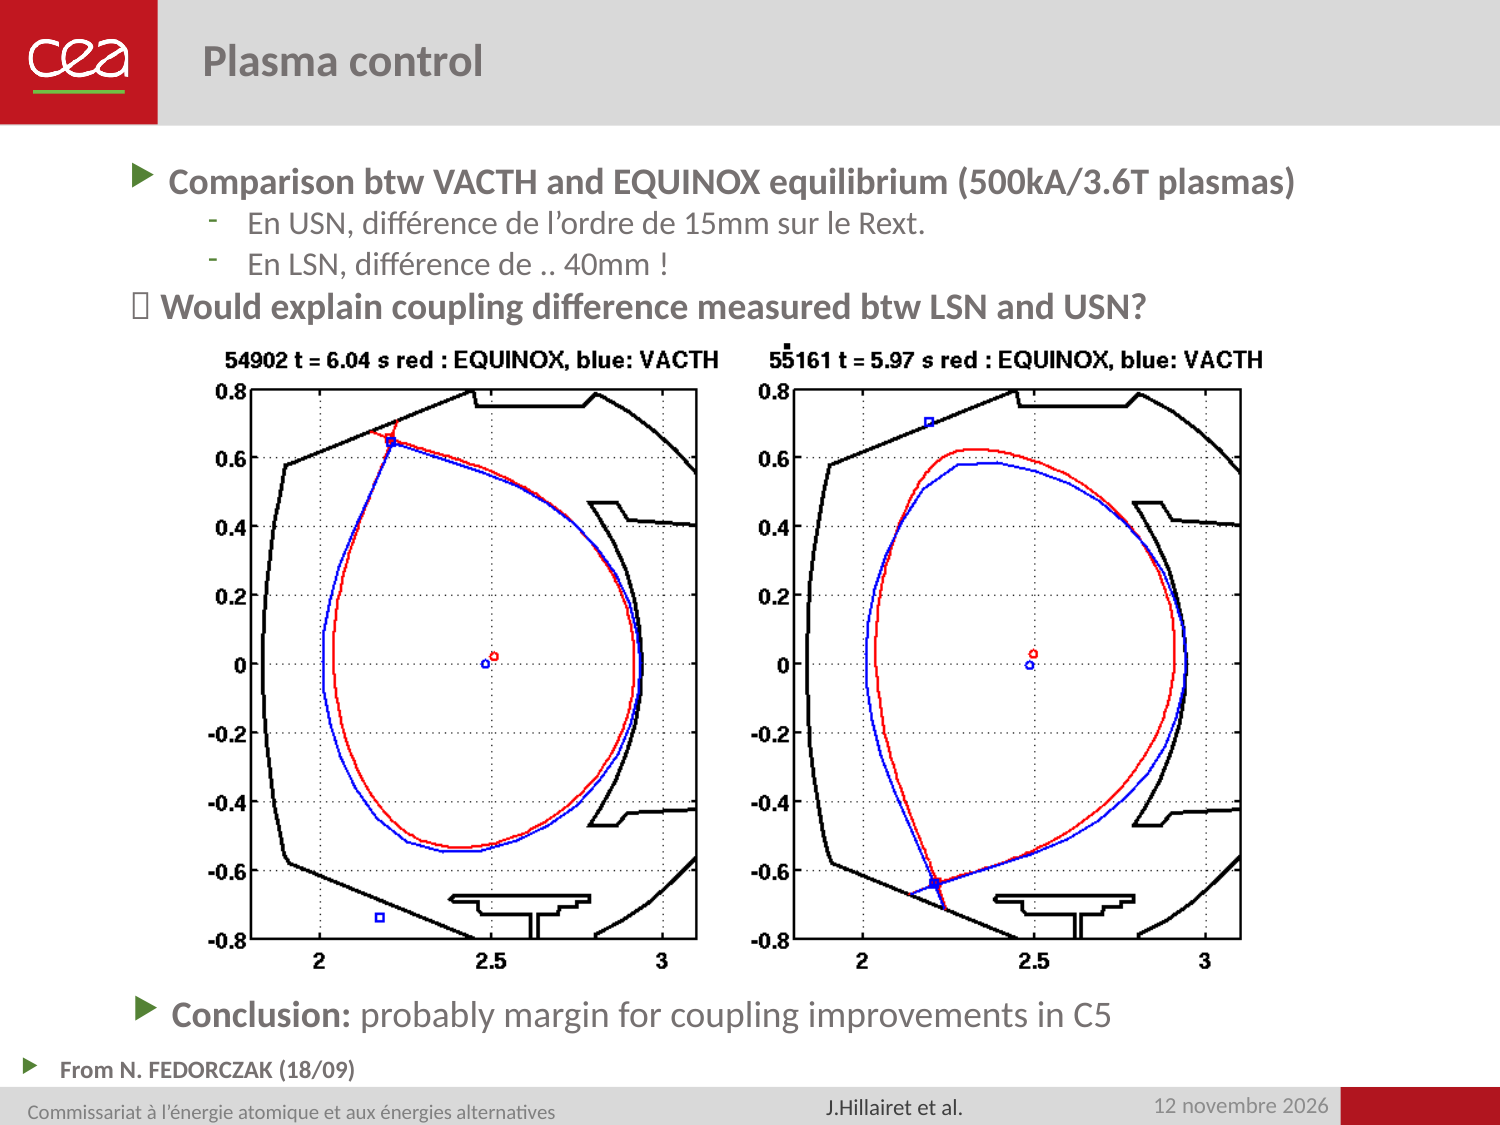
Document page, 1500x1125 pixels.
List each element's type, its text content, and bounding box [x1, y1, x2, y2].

title Plasma control [181, 32, 1420, 95]
picture [191, 342, 1267, 979]
picture [27, 36, 129, 94]
list From N. FEDORCZAK (18/09) [0, 1046, 1300, 1095]
list Comparison btw VACTH and EQUINOX equilibrium (500kA/3.6T plasmas) En USN, différence de l’ordre de 15mm sur le Rext. En LSN, différence de .. 40mm !  Would explain coupling difference measured btw LSN and USN? [108, 146, 1403, 350]
text_box Conclusion: probably margin for coupling improvements in C5 [111, 979, 1406, 1045]
